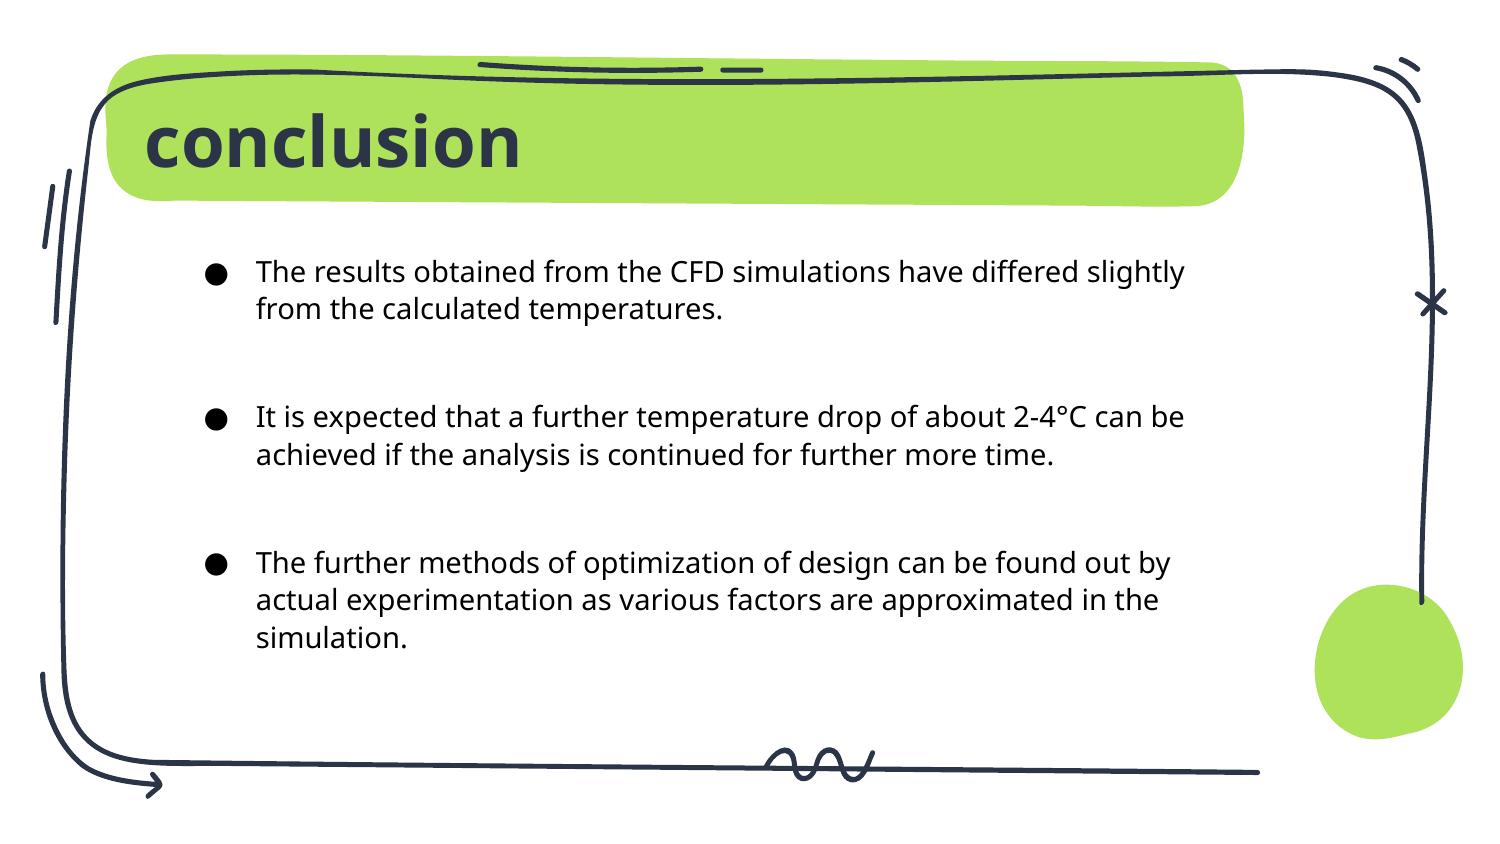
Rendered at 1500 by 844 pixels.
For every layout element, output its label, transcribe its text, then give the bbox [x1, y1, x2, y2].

text_box The results obtained from the CFD simulations have differed slightly from the calculated temperatures. It is expected that a further temperature drop of about 2-4°C can be achieved if the analysis is continued for further more time. The further methods of optimization of design can be found out by actual experimentation as various factors are approximated in the simulation. [165, 235, 1268, 669]
title conclusion [144, 112, 1200, 178]
